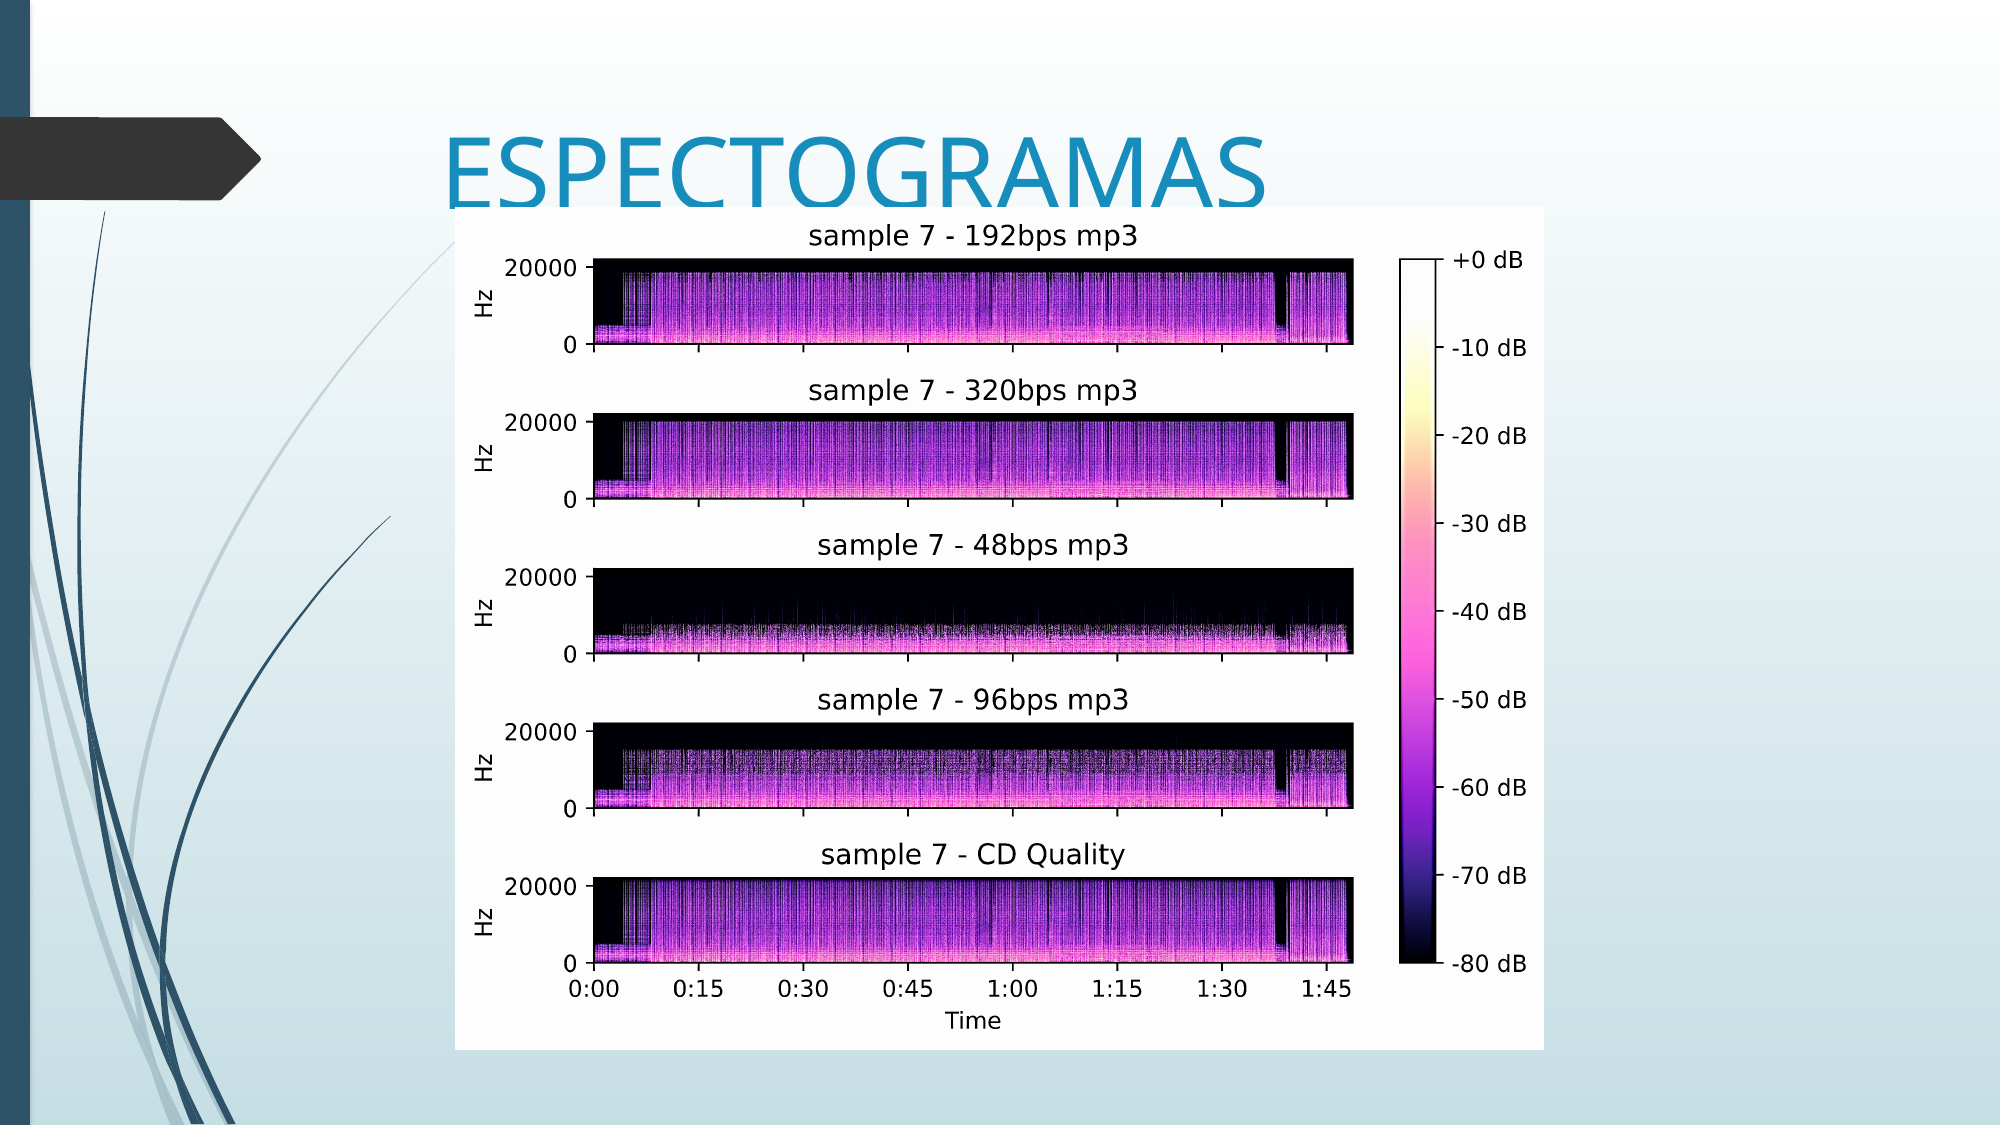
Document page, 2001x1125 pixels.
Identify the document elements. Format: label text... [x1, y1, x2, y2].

title ESPECTOGRAMAS [425, 102, 1888, 313]
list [455, 207, 1545, 1050]
